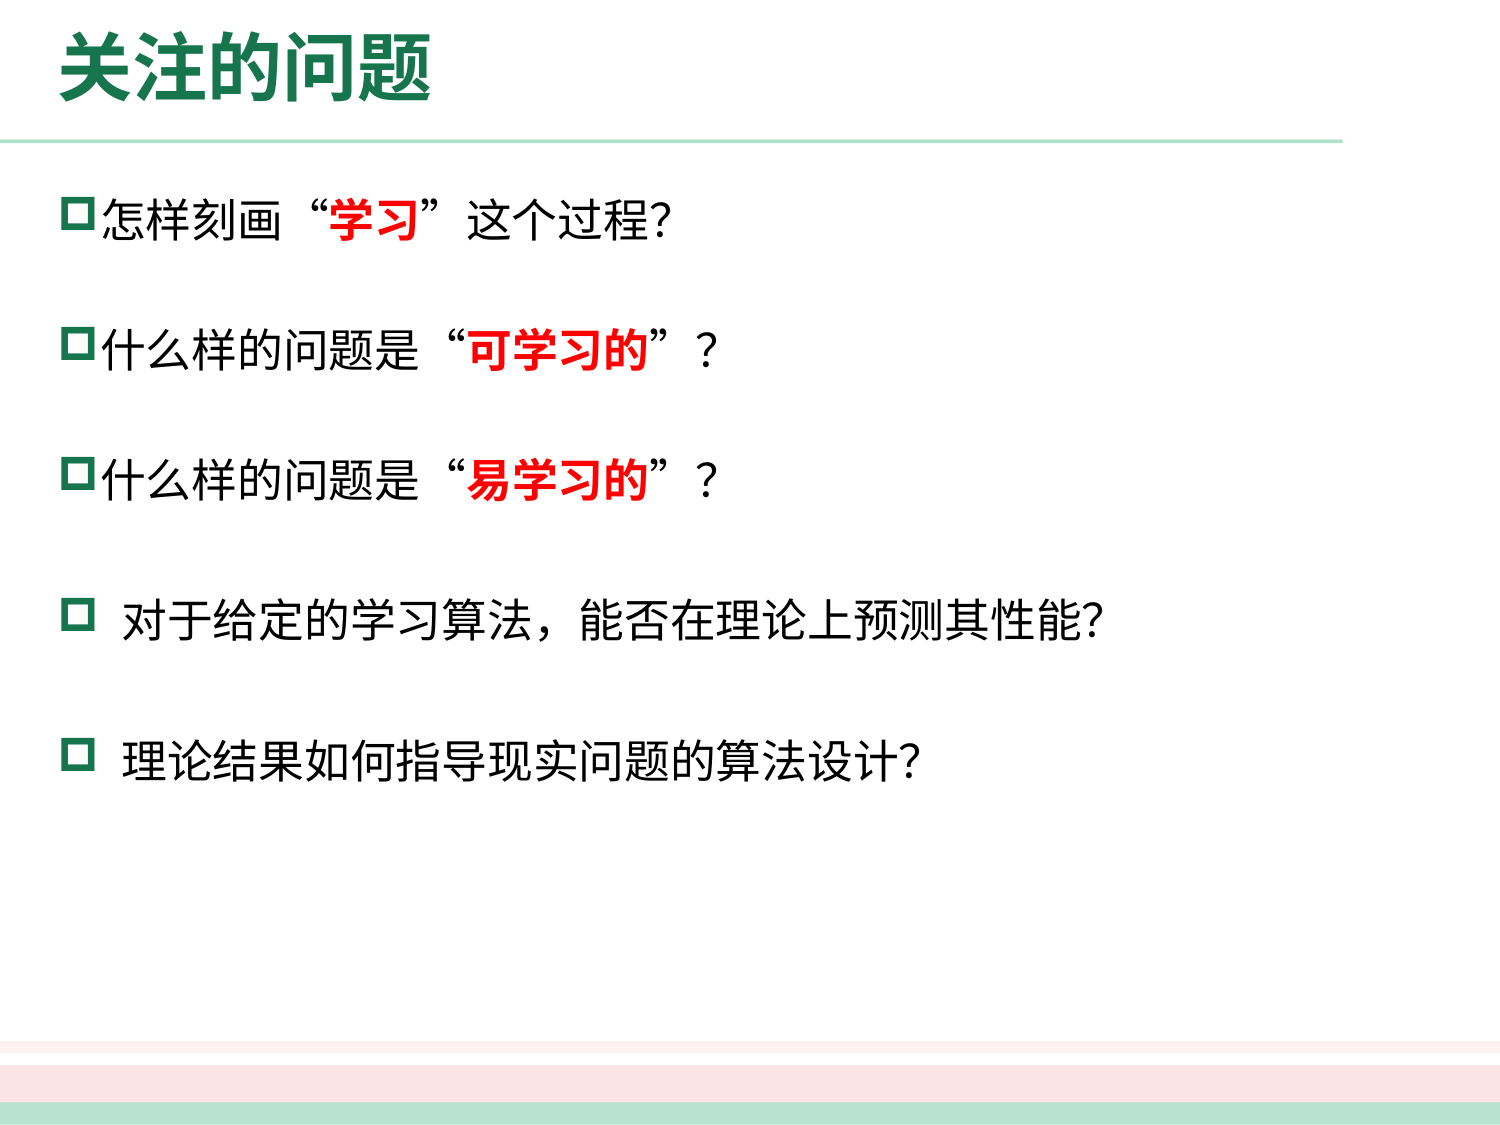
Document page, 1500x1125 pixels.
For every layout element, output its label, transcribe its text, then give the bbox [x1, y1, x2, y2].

title 关注的问题 [42, 7, 1337, 135]
list 怎样刻画“学习”这个过程？ 什么样的问题是“可学习的”？ 什么样的问题是“易学习的”？ 对于给定的学习算法，能否在理论上预测其性能？ 理论结果如何指导现实问题的算法设计？ [42, 190, 1457, 999]
picture [0, 0, 1500, 1125]
